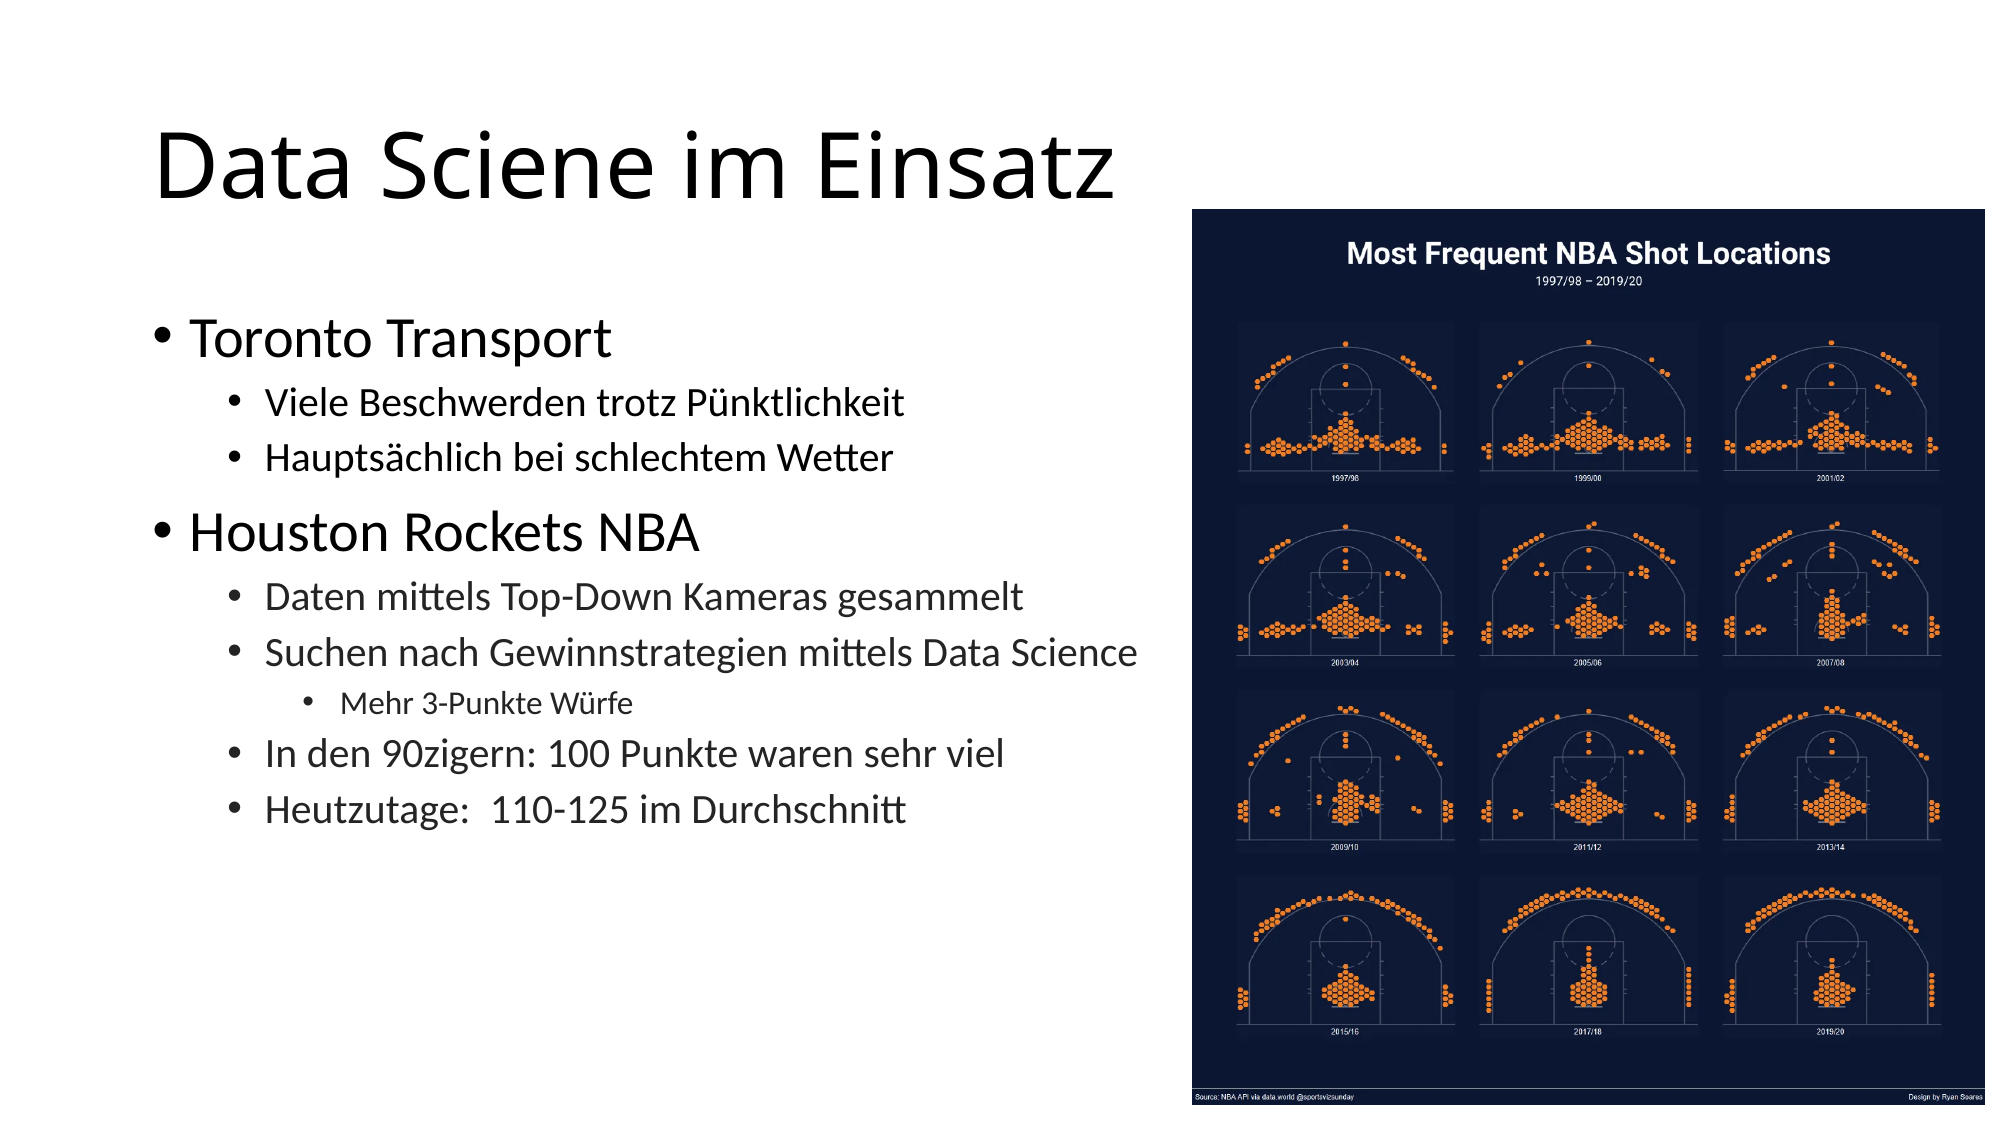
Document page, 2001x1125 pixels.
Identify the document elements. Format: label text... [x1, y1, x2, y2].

list Toronto Transport Viele Beschwerden trotz Pünktlichkeit Hauptsächlich bei schlechtem Wetter Houston Rockets NBA Daten mittels Top-Down Kameras gesammelt Suchen nach Gewinnstrategien mittels Data Science Mehr 3-Punkte Würfe In den 90zigern: 100 Punkte waren sehr viel Heutzutage: 110-125 im Durchschnitt [137, 299, 1192, 1014]
title Data Sciene im Einsatz [137, 59, 1863, 278]
picture [1192, 209, 1985, 1105]
